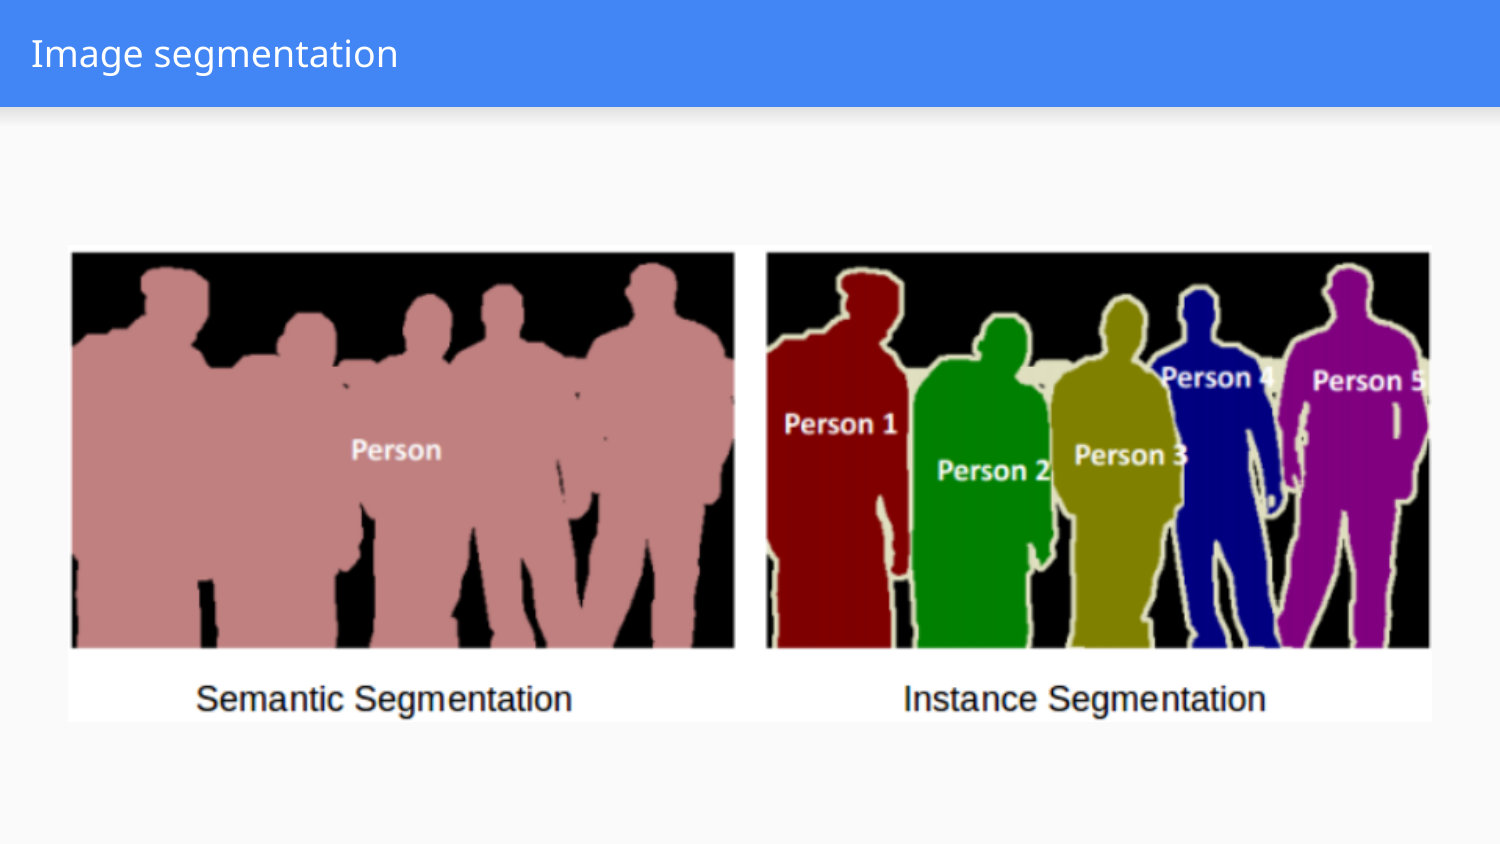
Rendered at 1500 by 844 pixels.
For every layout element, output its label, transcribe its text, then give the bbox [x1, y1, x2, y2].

title Image segmentation [16, 2, 1464, 102]
picture [68, 244, 1432, 723]
